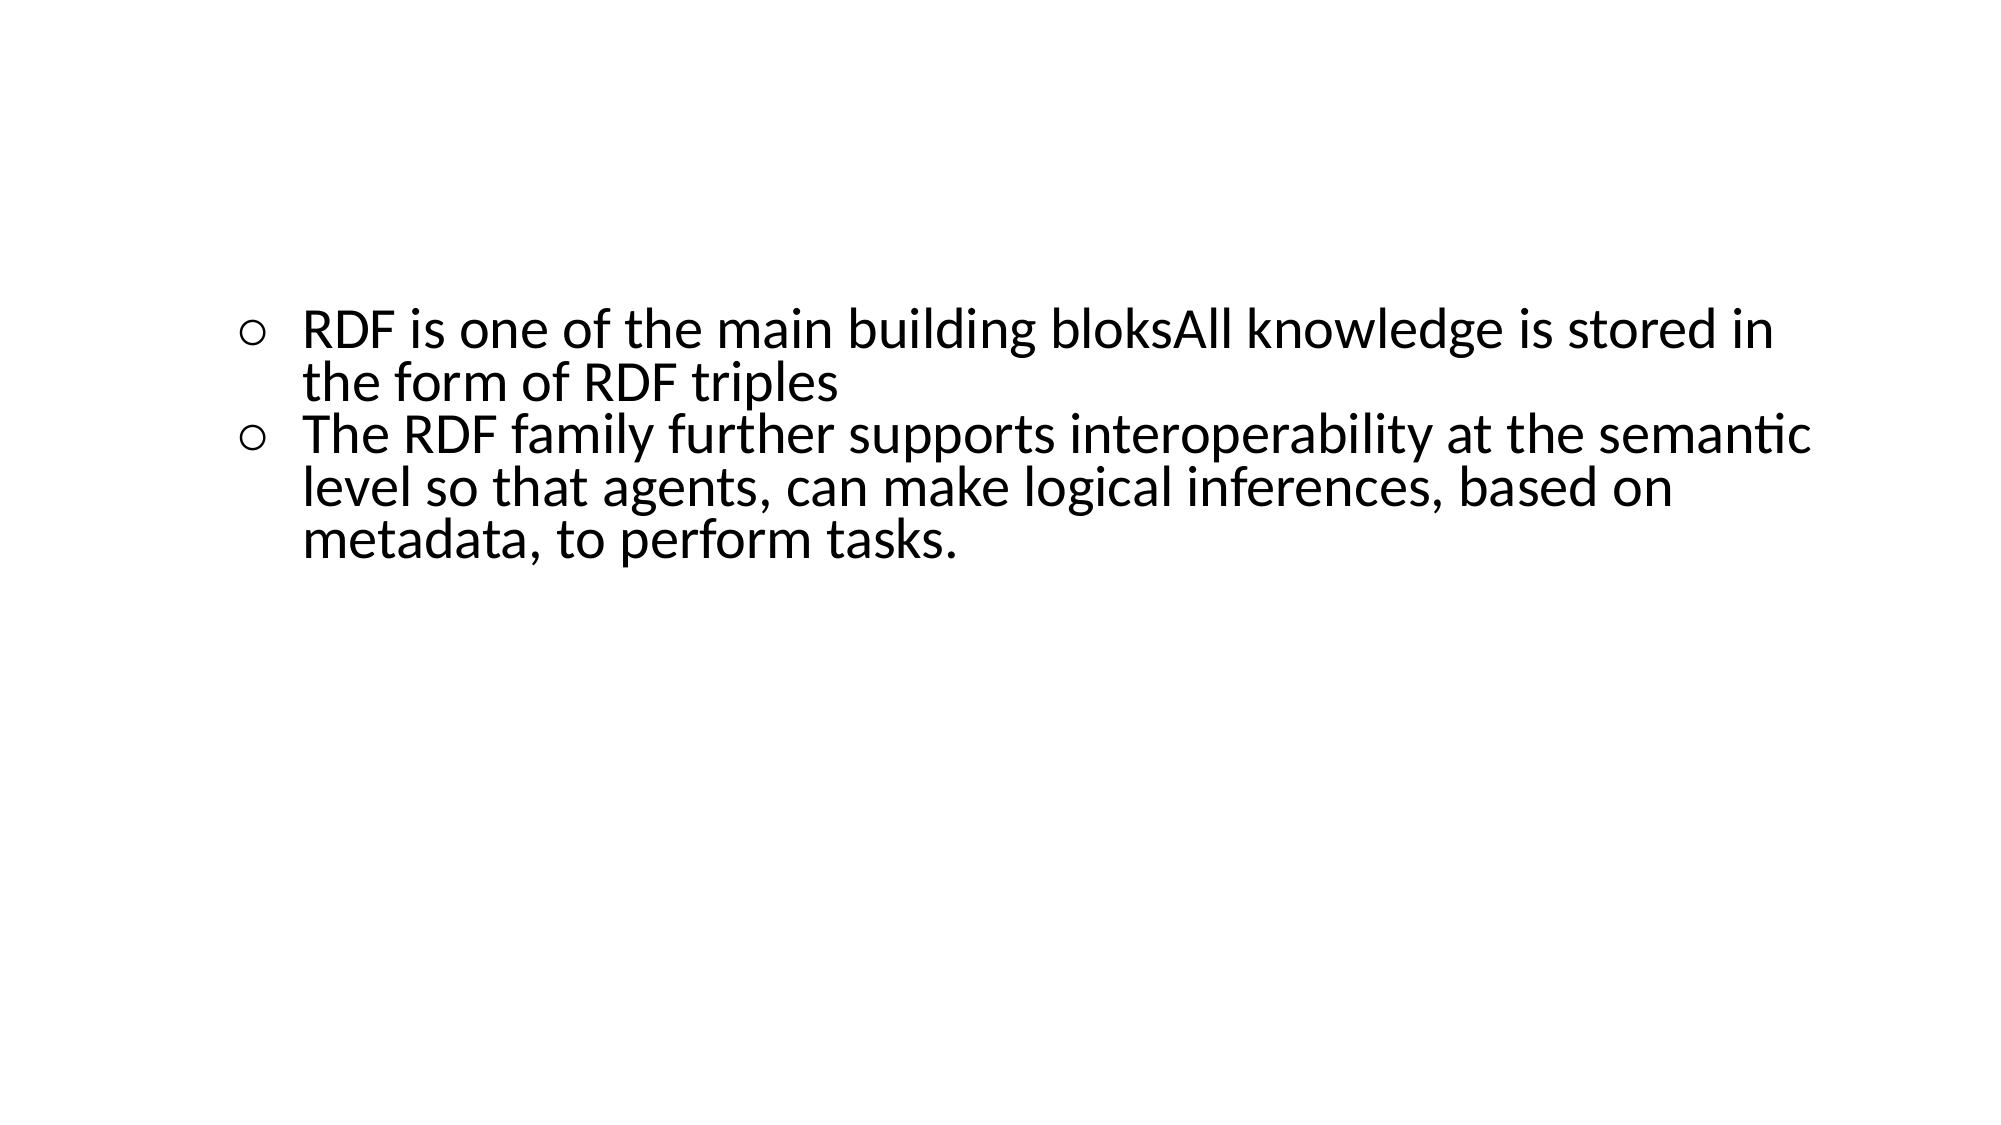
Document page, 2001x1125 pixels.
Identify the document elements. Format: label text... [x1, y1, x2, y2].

list RDF is one of the main building bloksAll knowledge is stored in the form of RDF triples The RDF family further supports interoperability at the semantic level so that agents, can make logical inferences, based on metadata, to perform tasks. [137, 299, 1863, 1014]
